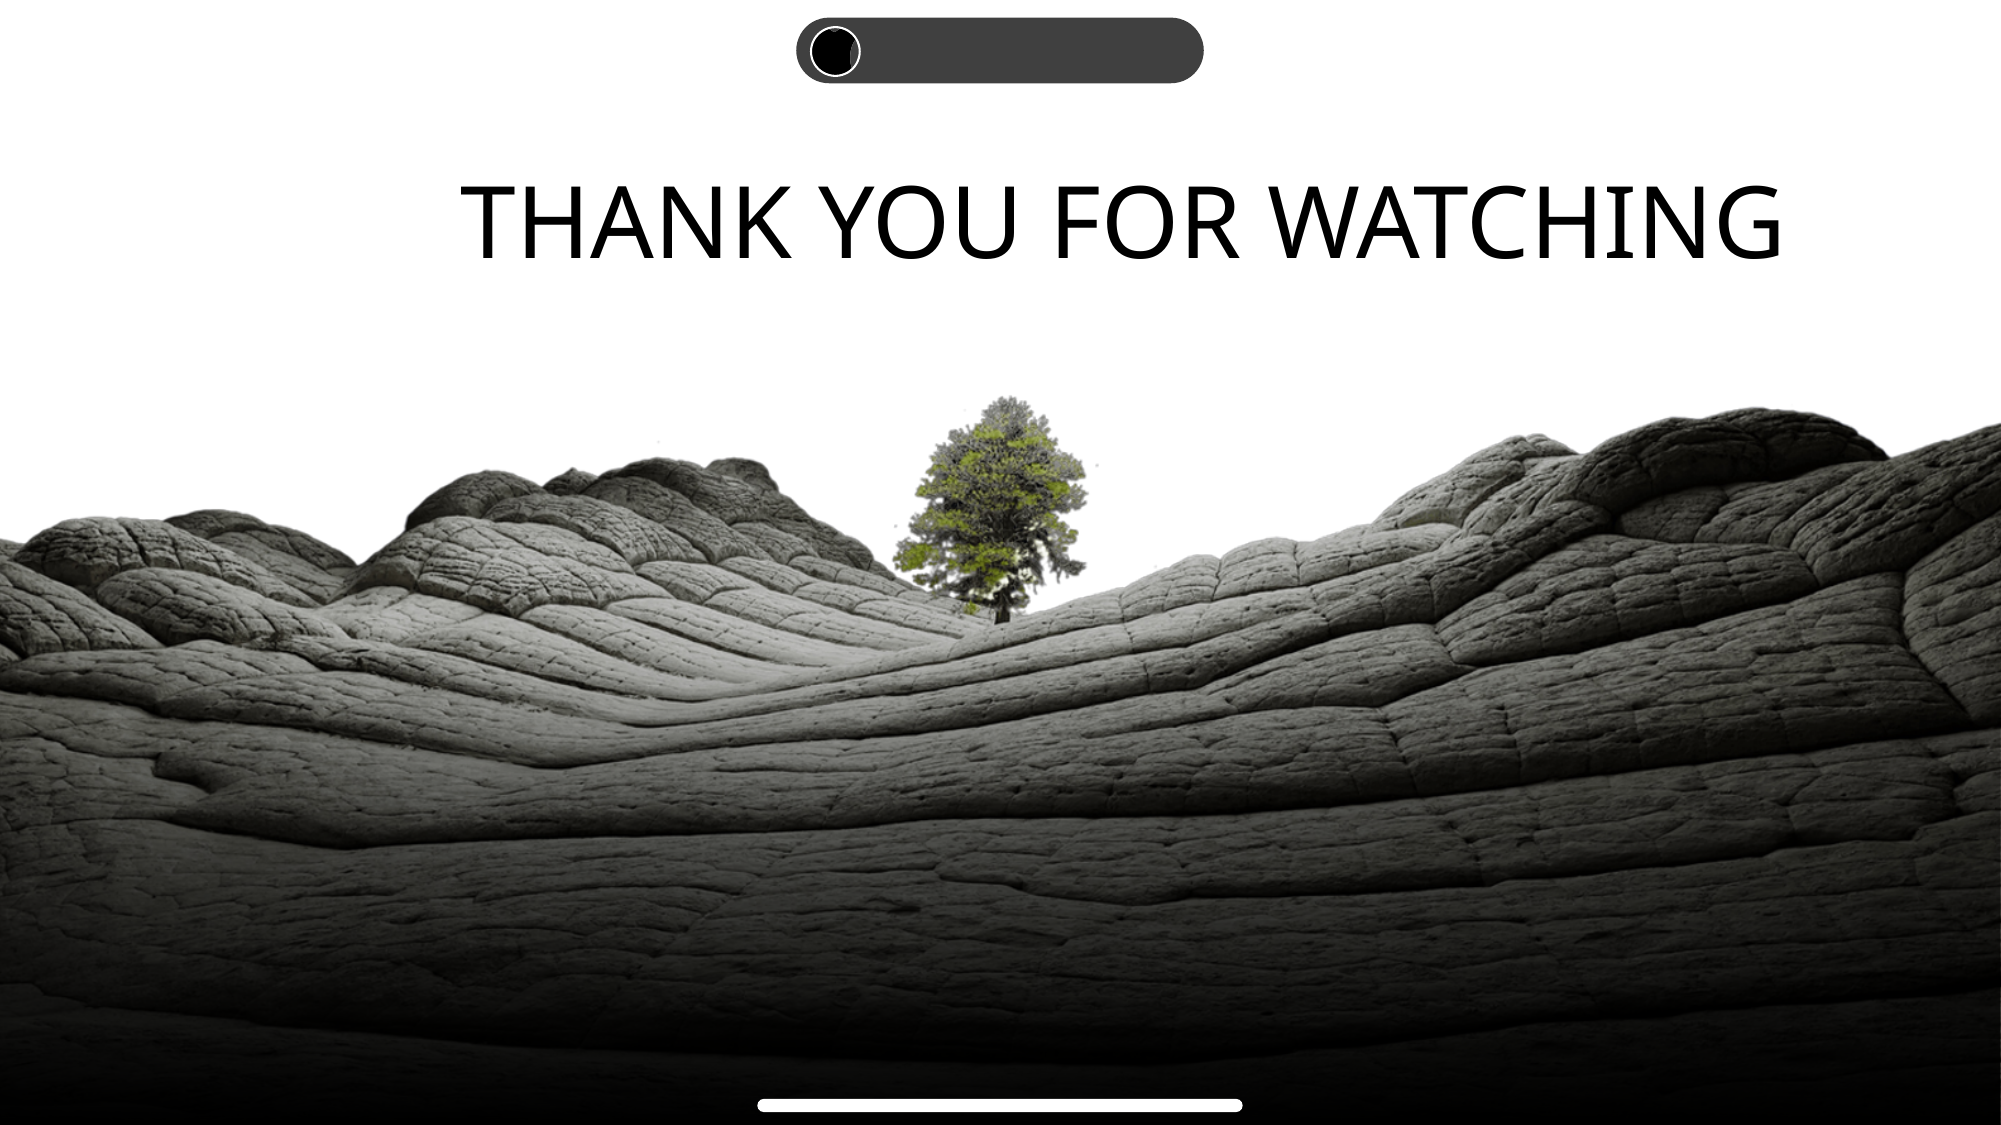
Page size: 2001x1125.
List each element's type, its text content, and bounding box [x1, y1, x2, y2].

text_box THANK YOU FOR WATCHING [444, 150, 1827, 286]
picture [0, 348, 2001, 1125]
text_box [795, 16, 1205, 85]
text_box [809, 26, 861, 77]
